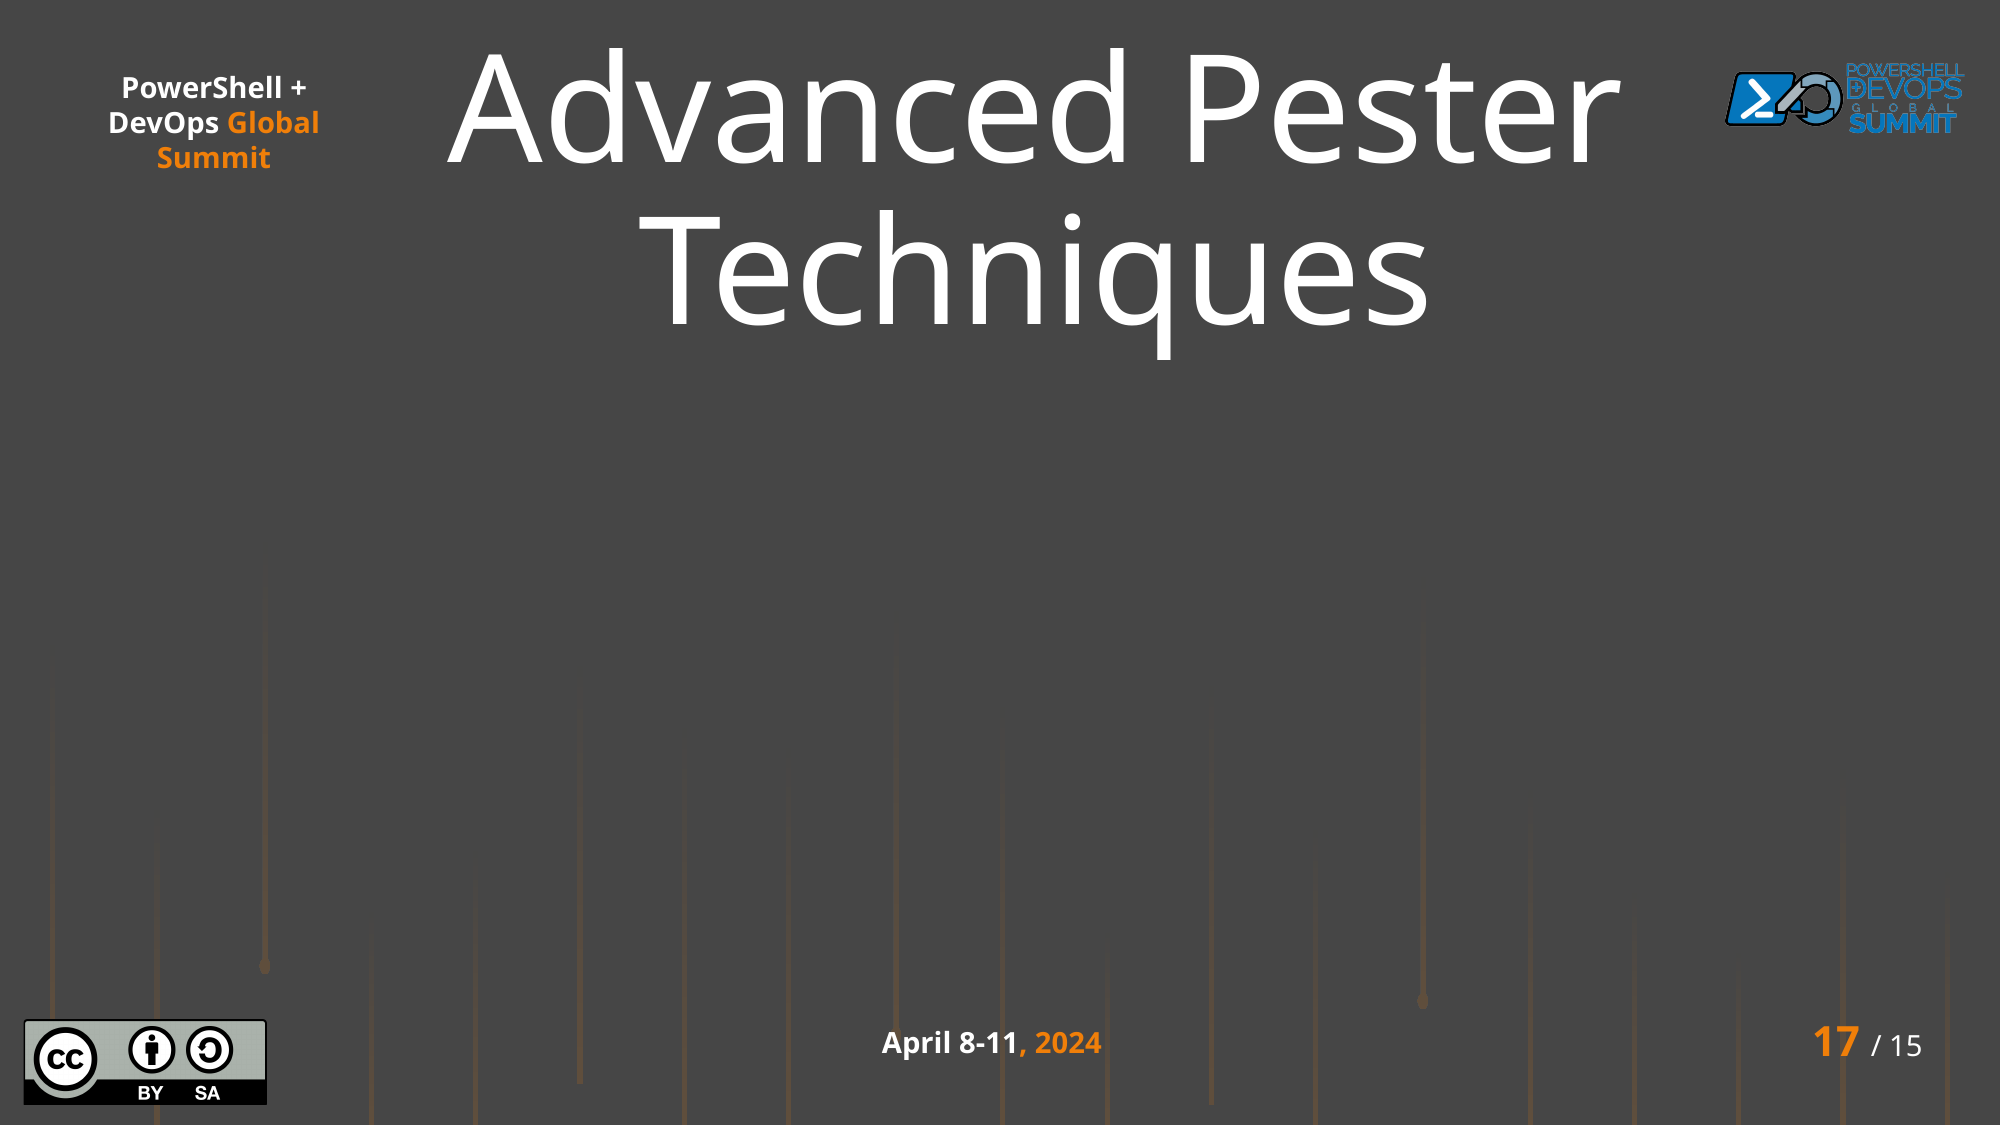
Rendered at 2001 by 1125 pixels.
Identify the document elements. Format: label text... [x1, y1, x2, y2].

picture [1725, 61, 1965, 139]
title Advanced Pester Techniques [367, 25, 1704, 244]
picture [23, 1019, 267, 1105]
